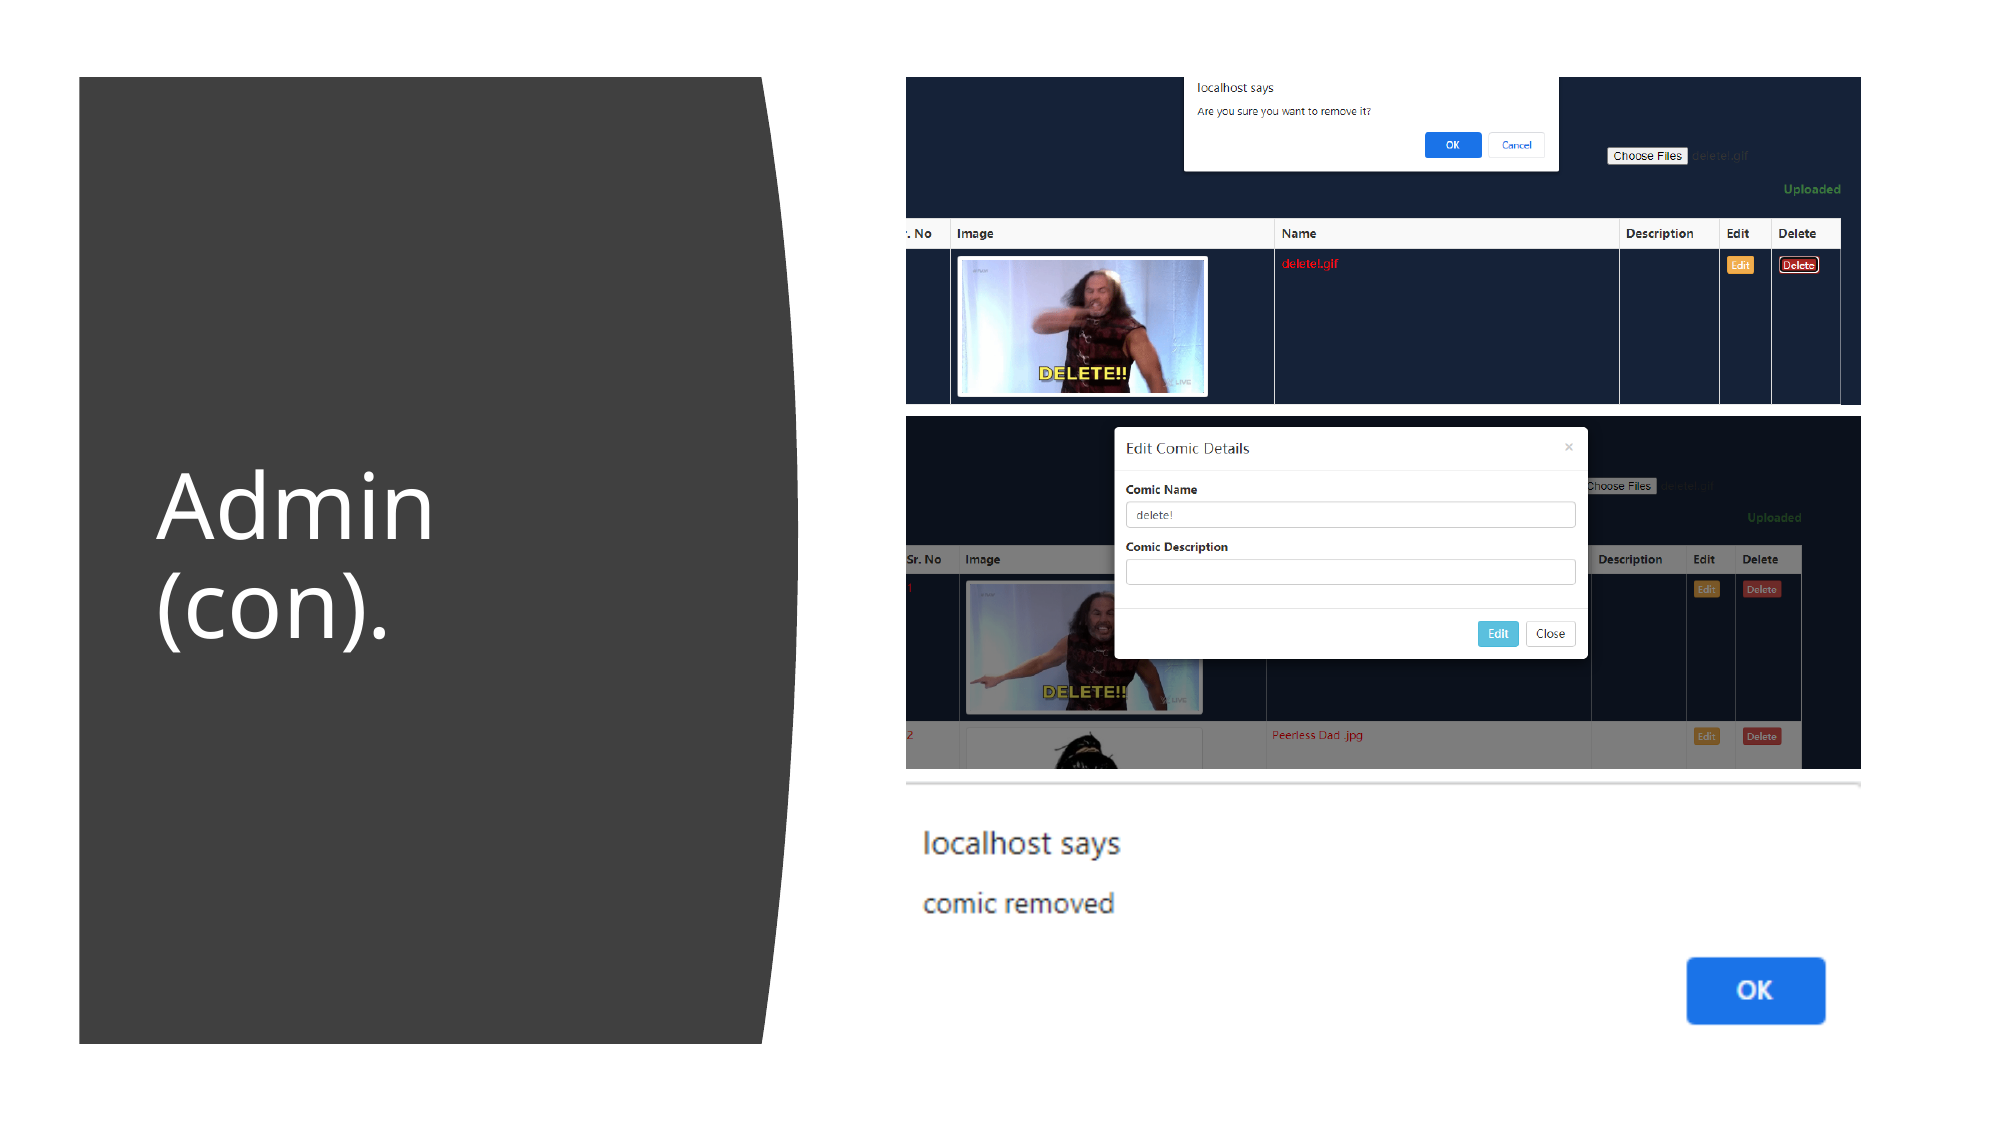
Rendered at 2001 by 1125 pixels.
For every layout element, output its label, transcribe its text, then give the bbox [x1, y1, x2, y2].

picture [906, 77, 1861, 405]
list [906, 416, 1861, 769]
text_box [78, 76, 800, 1045]
picture [906, 781, 1861, 1040]
title Admin (con). [141, 166, 702, 953]
